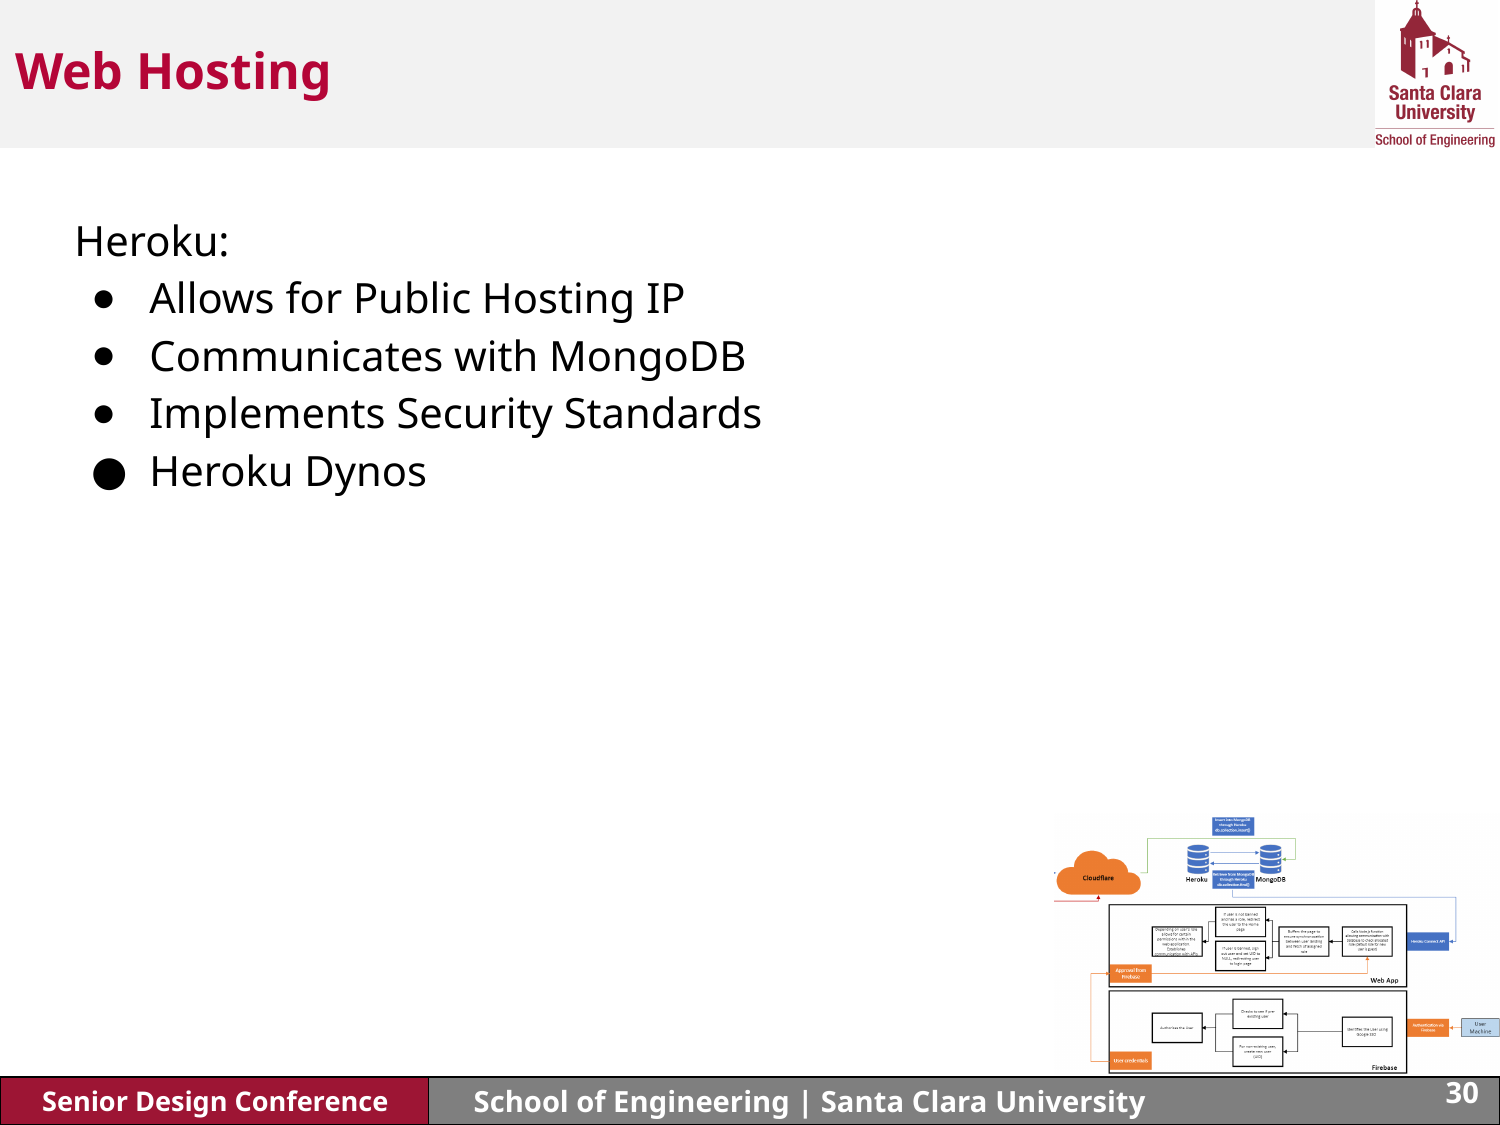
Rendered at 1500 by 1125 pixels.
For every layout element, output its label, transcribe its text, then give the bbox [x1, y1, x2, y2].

picture [1054, 813, 1500, 1075]
title Web Hosting [0, 0, 1375, 148]
text_box Heroku: Allows for Public Hosting IP Communicates with MongoDB Implements Security Standards Heroku Dynos [59, 192, 974, 1003]
picture [1375, 0, 1498, 148]
